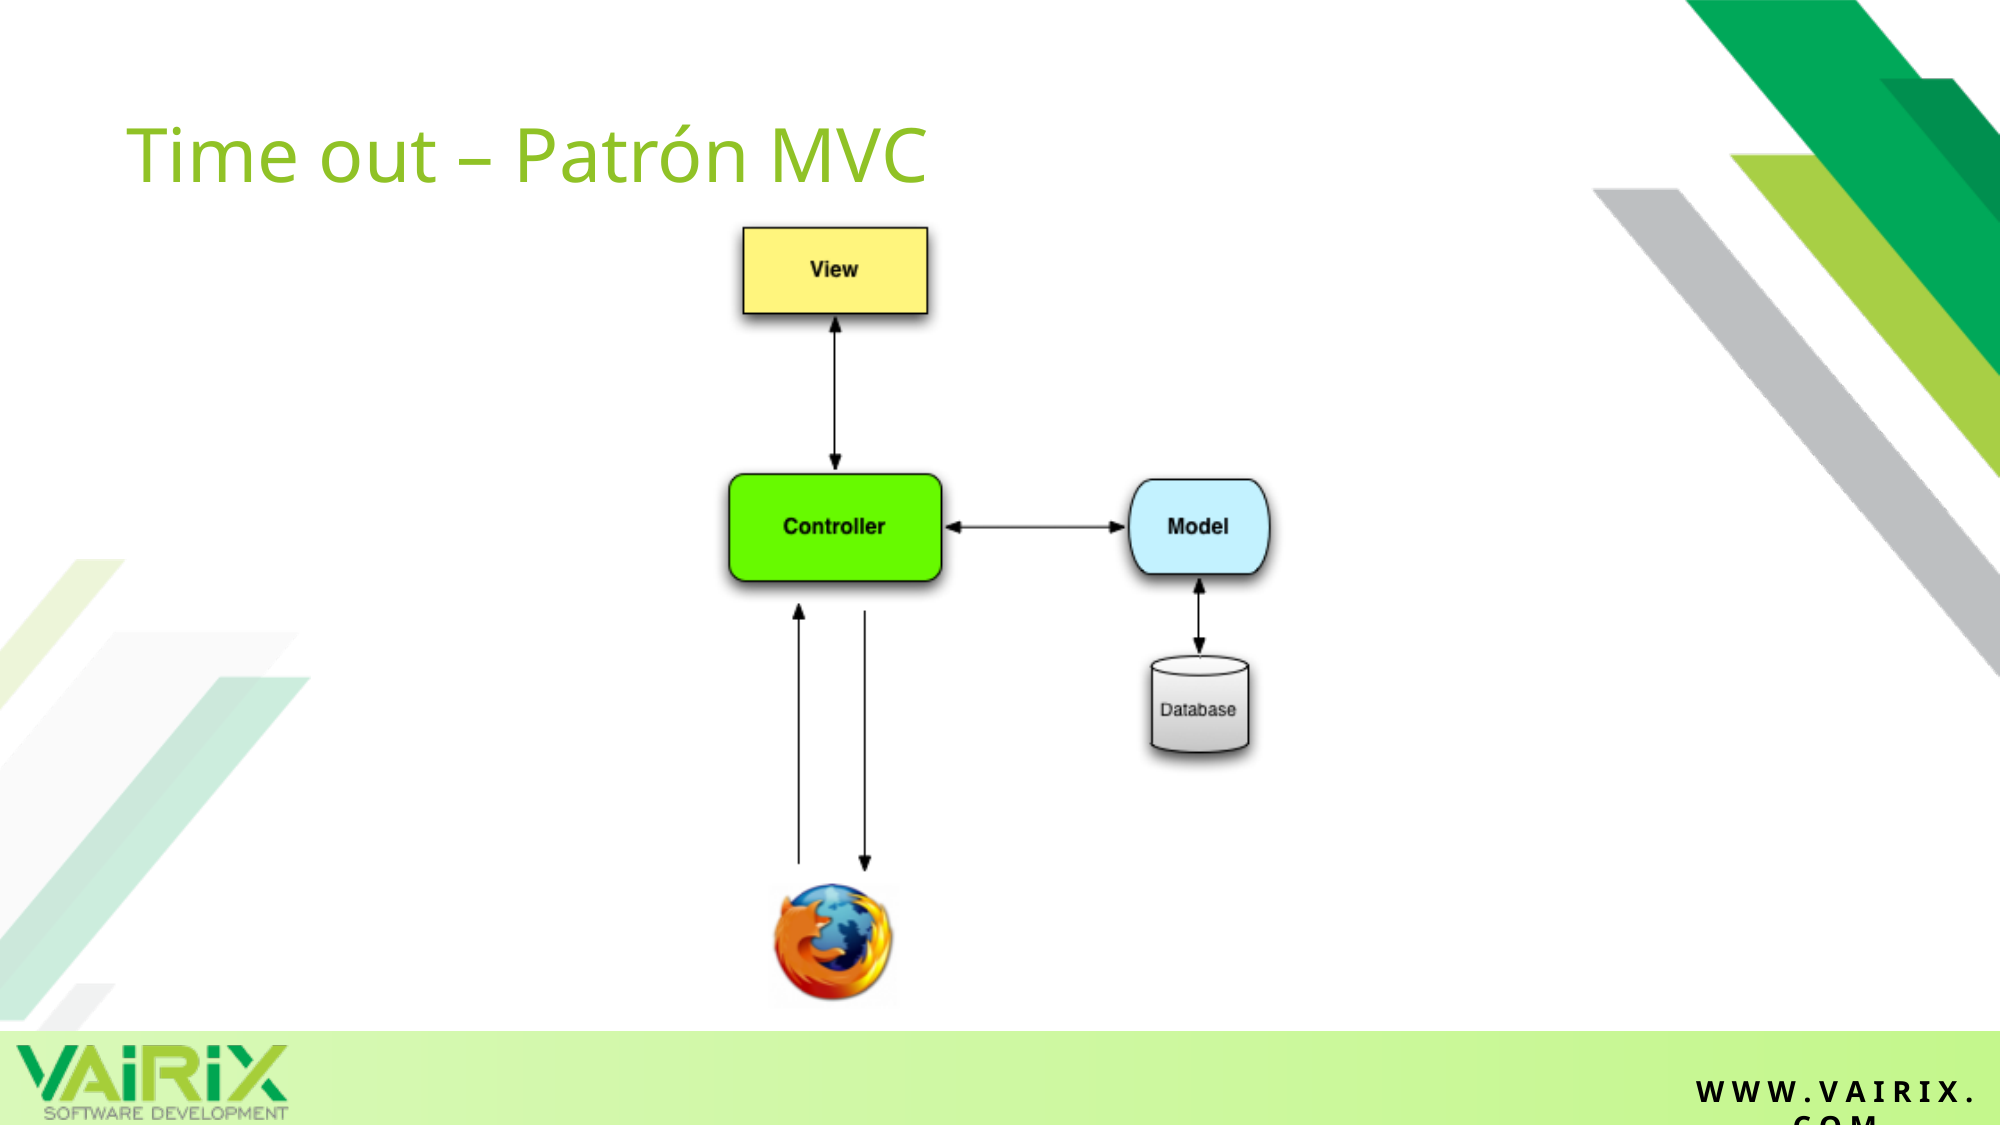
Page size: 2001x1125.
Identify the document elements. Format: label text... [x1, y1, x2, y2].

picture [15, 1044, 290, 1123]
picture [693, 197, 1306, 1026]
picture [1584, 0, 2000, 680]
title Time out – Patrón MVC [111, 99, 1582, 234]
